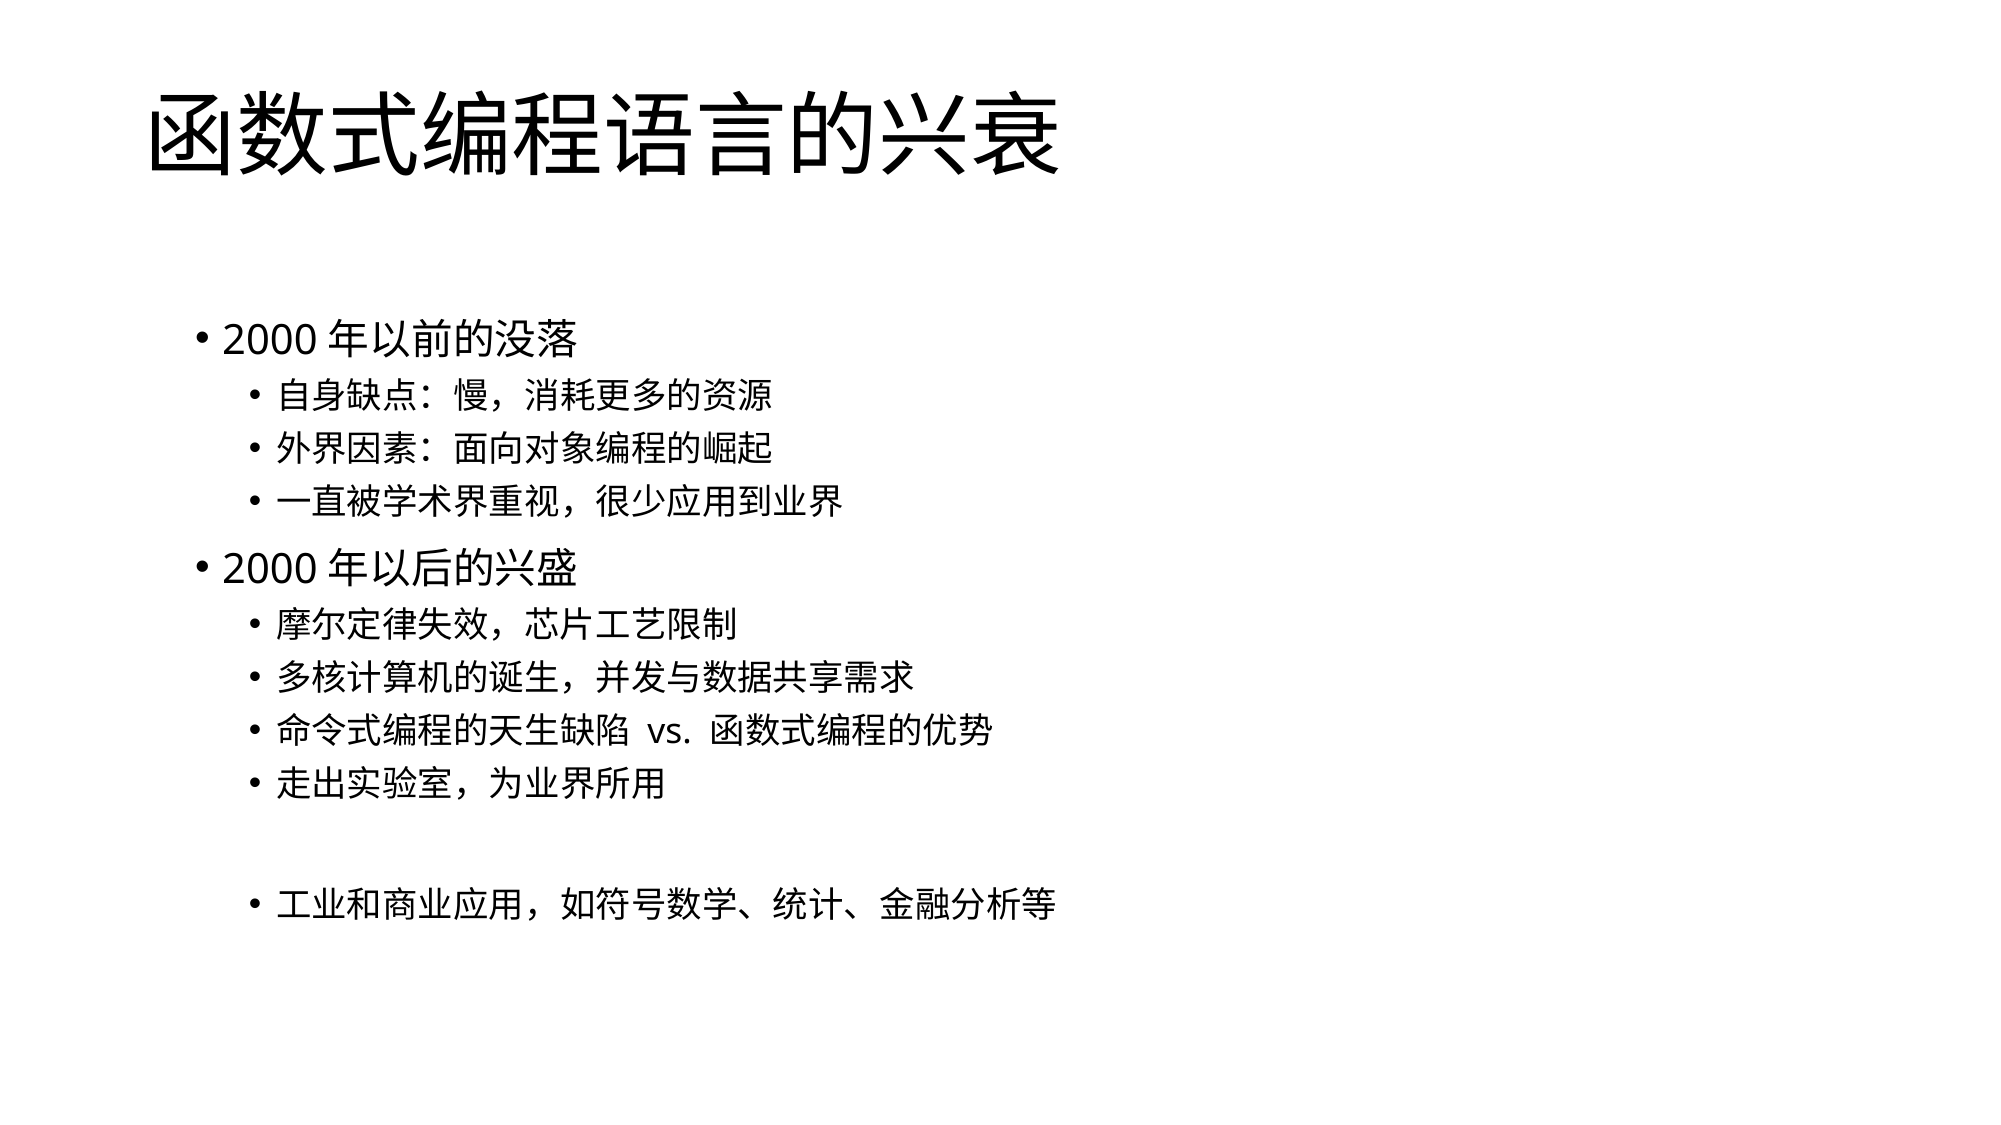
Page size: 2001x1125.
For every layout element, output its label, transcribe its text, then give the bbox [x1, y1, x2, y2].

list 2000年以前的没落 自身缺点：慢，消耗更多的资源 外界因素：面向对象编程的崛起 一直被学术界重视，很少应用到业界 2000年以后的兴盛 摩尔定律失效，芯片工艺限制 多核计算机的诞生，并发与数据共享需求 命令式编程的天生缺陷 vs. 函数式编程的优势 走出实验室，为业界所用 工业和商业应用，如符号数学、统计、金融分析等 [186, 299, 1913, 1015]
title 函数式编程语言的兴衰 [136, 59, 1863, 220]
